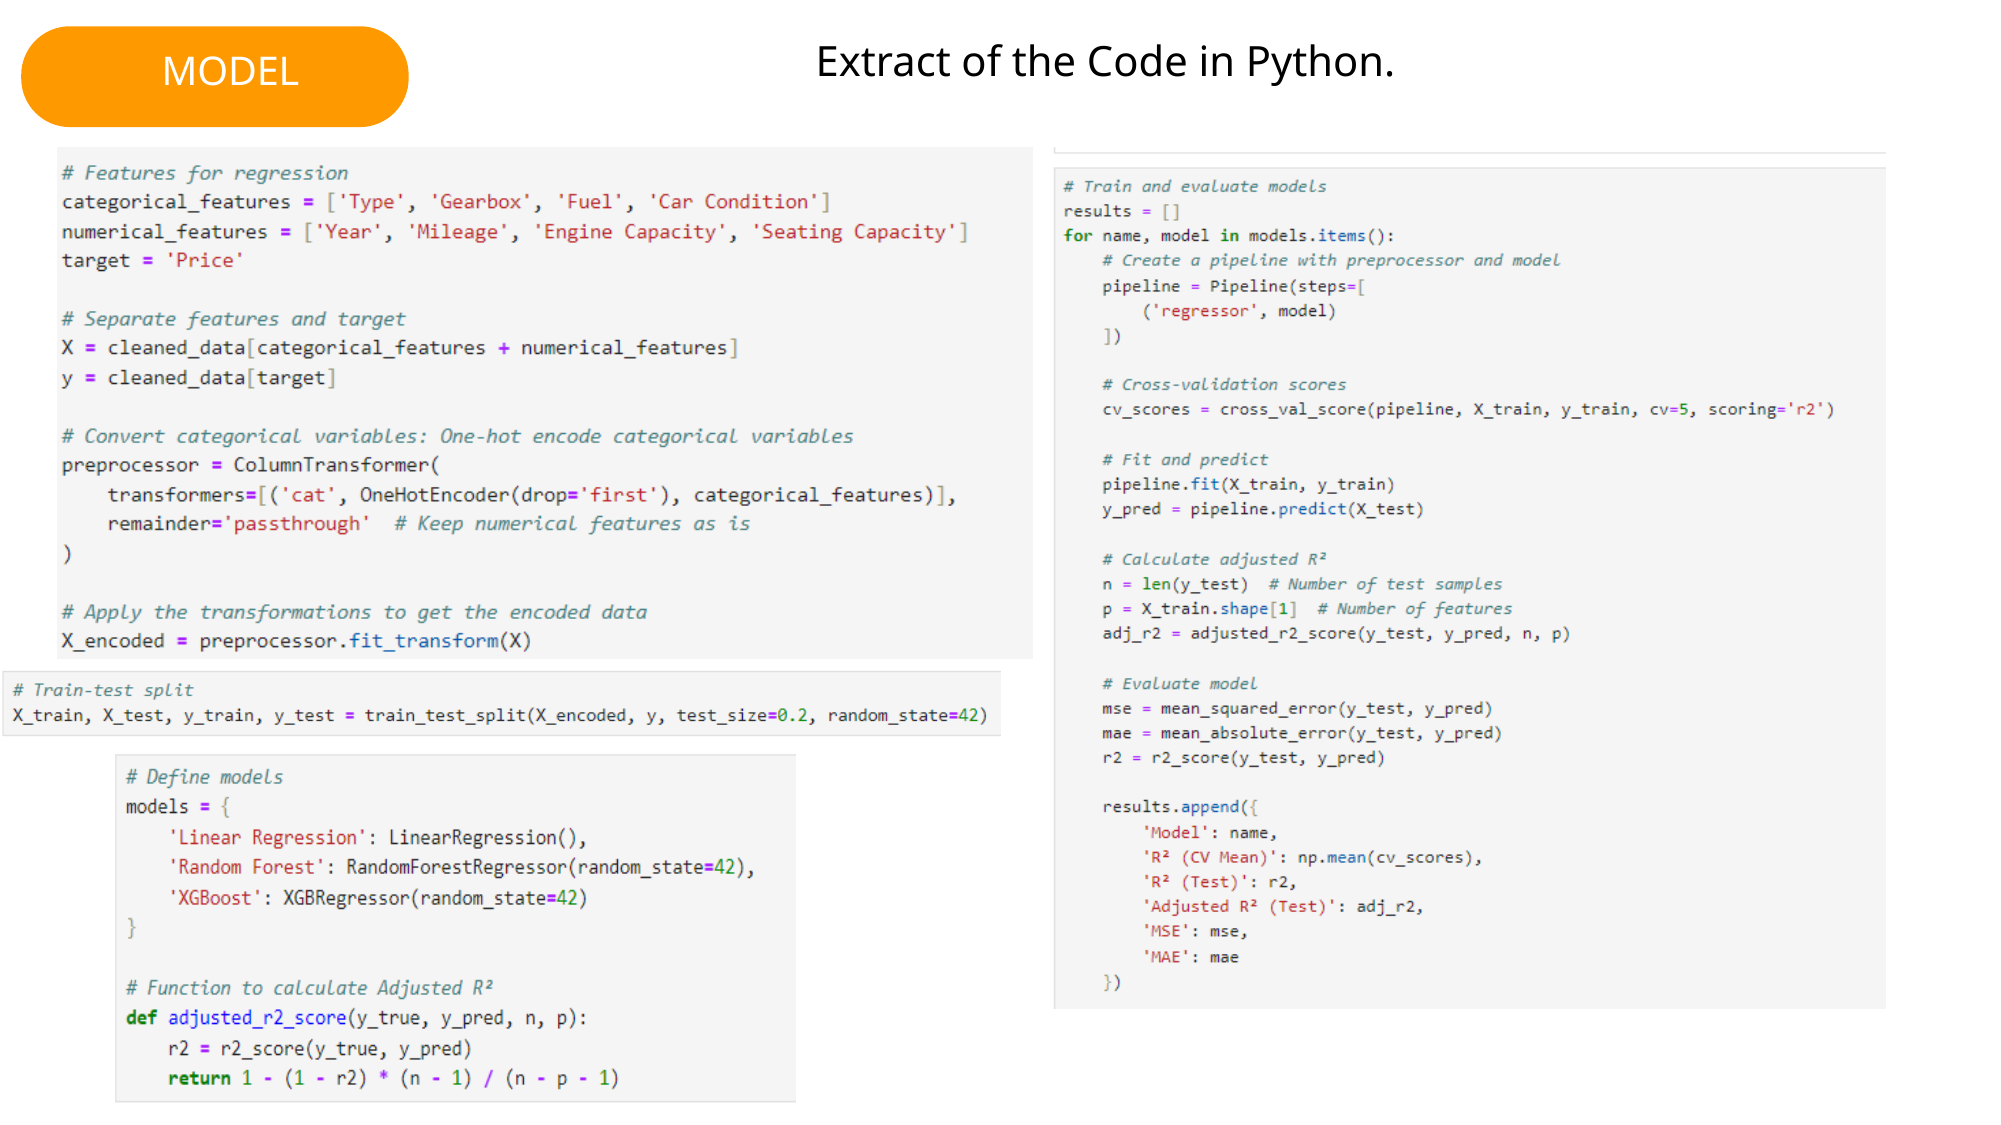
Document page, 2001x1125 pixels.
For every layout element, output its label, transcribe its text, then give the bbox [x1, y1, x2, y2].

text_box Extract of the Code in Python. [441, 26, 1886, 85]
picture [0, 147, 1034, 1114]
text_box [20, 25, 441, 128]
picture [1049, 147, 1887, 1010]
